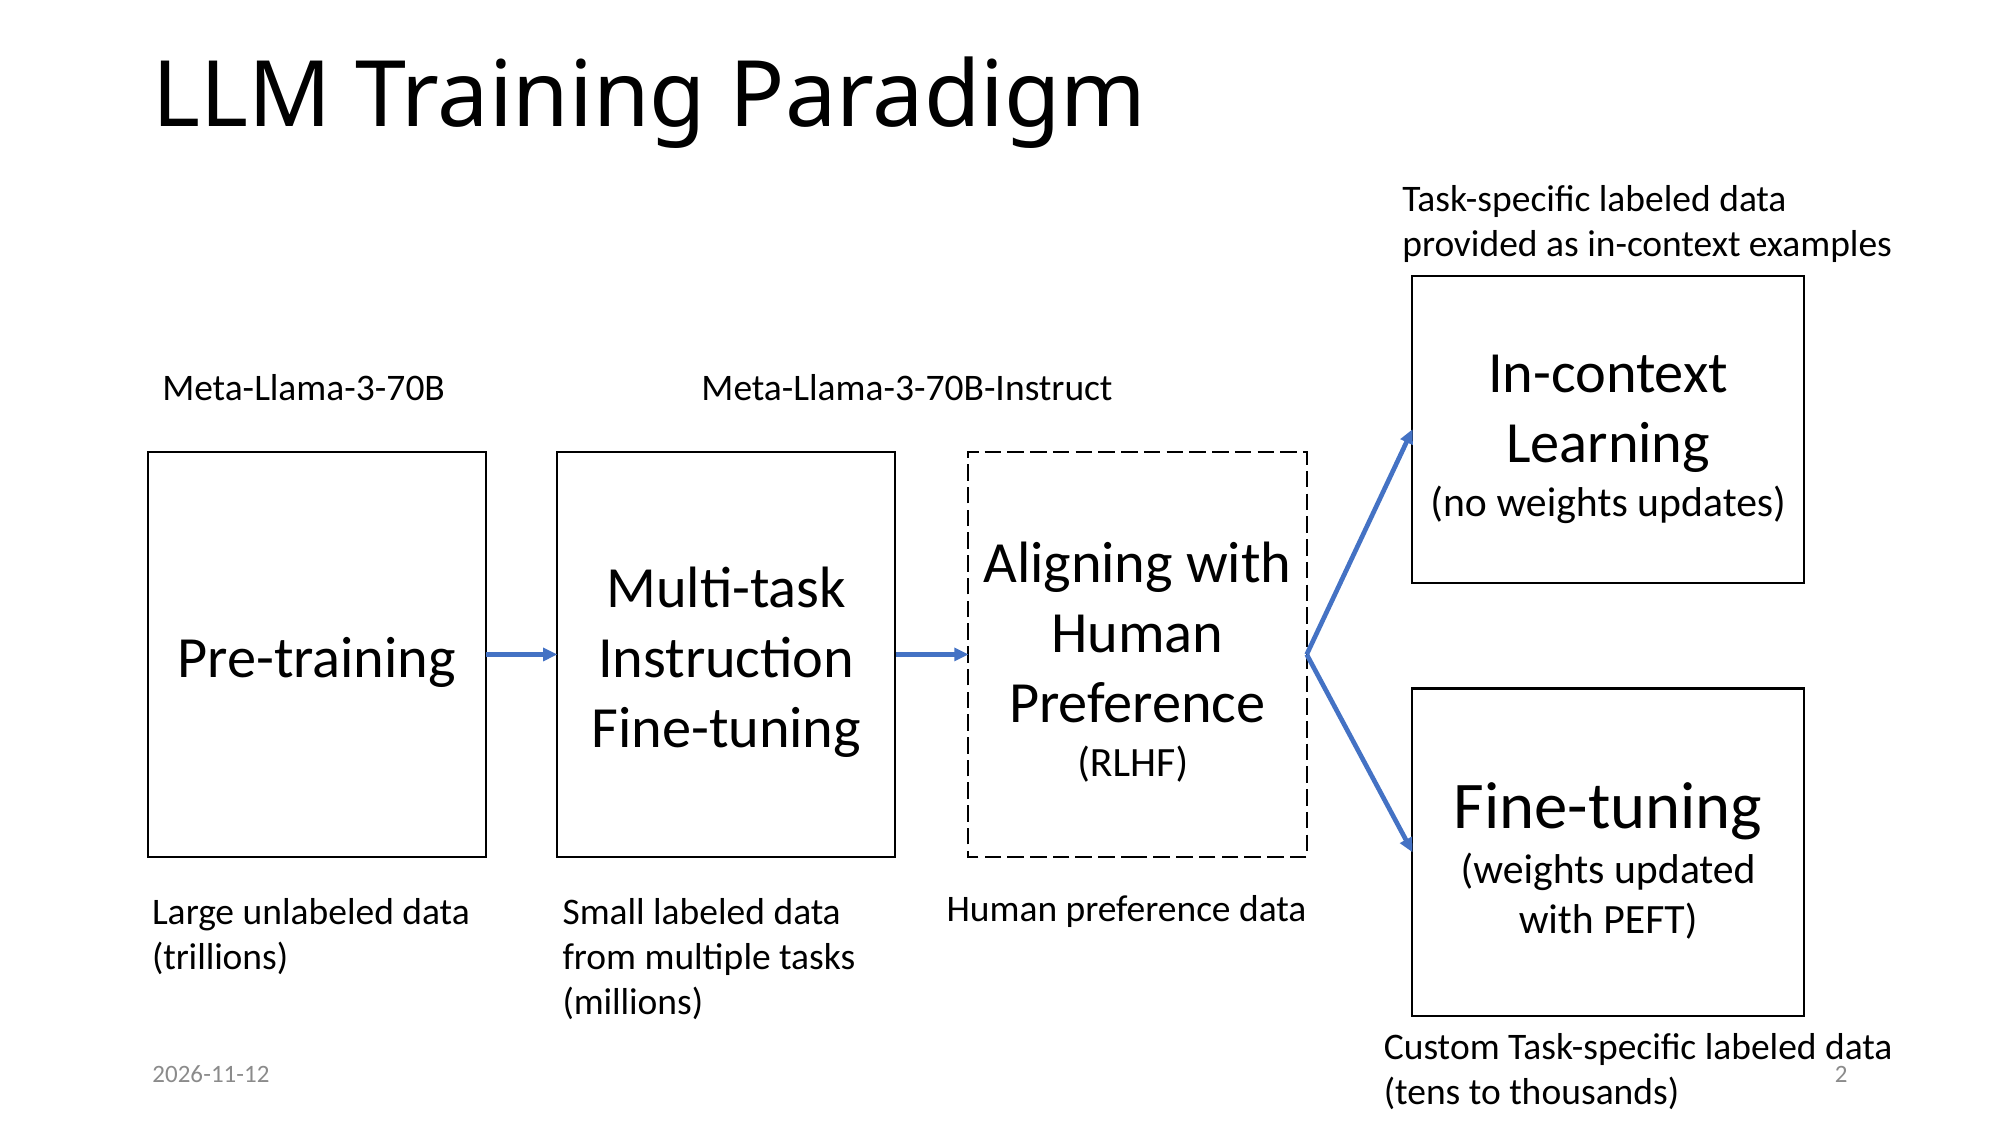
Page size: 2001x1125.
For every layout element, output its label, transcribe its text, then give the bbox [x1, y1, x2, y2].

text_box Human preference data [931, 876, 1369, 937]
text_box In-context Learning (no weights updates) [1411, 275, 1805, 584]
text_box Task-specific labeled data provided as in-context examples [1387, 166, 1944, 272]
text_box Aligning with Human Preference (RLHF) [967, 451, 1307, 858]
text_box Large unlabeled data (trillions) [137, 879, 522, 985]
text_box Meta-Llama-3-70B [147, 355, 548, 416]
text_box Meta-Llama-3-70B-Instruct [686, 355, 1687, 416]
text_box Small labeled data from multiple tasks (millions) [547, 879, 932, 1030]
title LLM Training Paradigm [137, 22, 1863, 171]
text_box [1306, 654, 1413, 853]
text_box Pre-training [147, 451, 487, 858]
text_box Fine-tuning (weights updated with PEFT) [1411, 687, 1805, 1014]
text_box Multi-task Instruction Fine-tuning [556, 451, 896, 858]
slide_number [137, 1042, 588, 1103]
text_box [1306, 429, 1413, 654]
text_box Custom Task-specific labeled data (tens to thousands) [1368, 1014, 1918, 1120]
